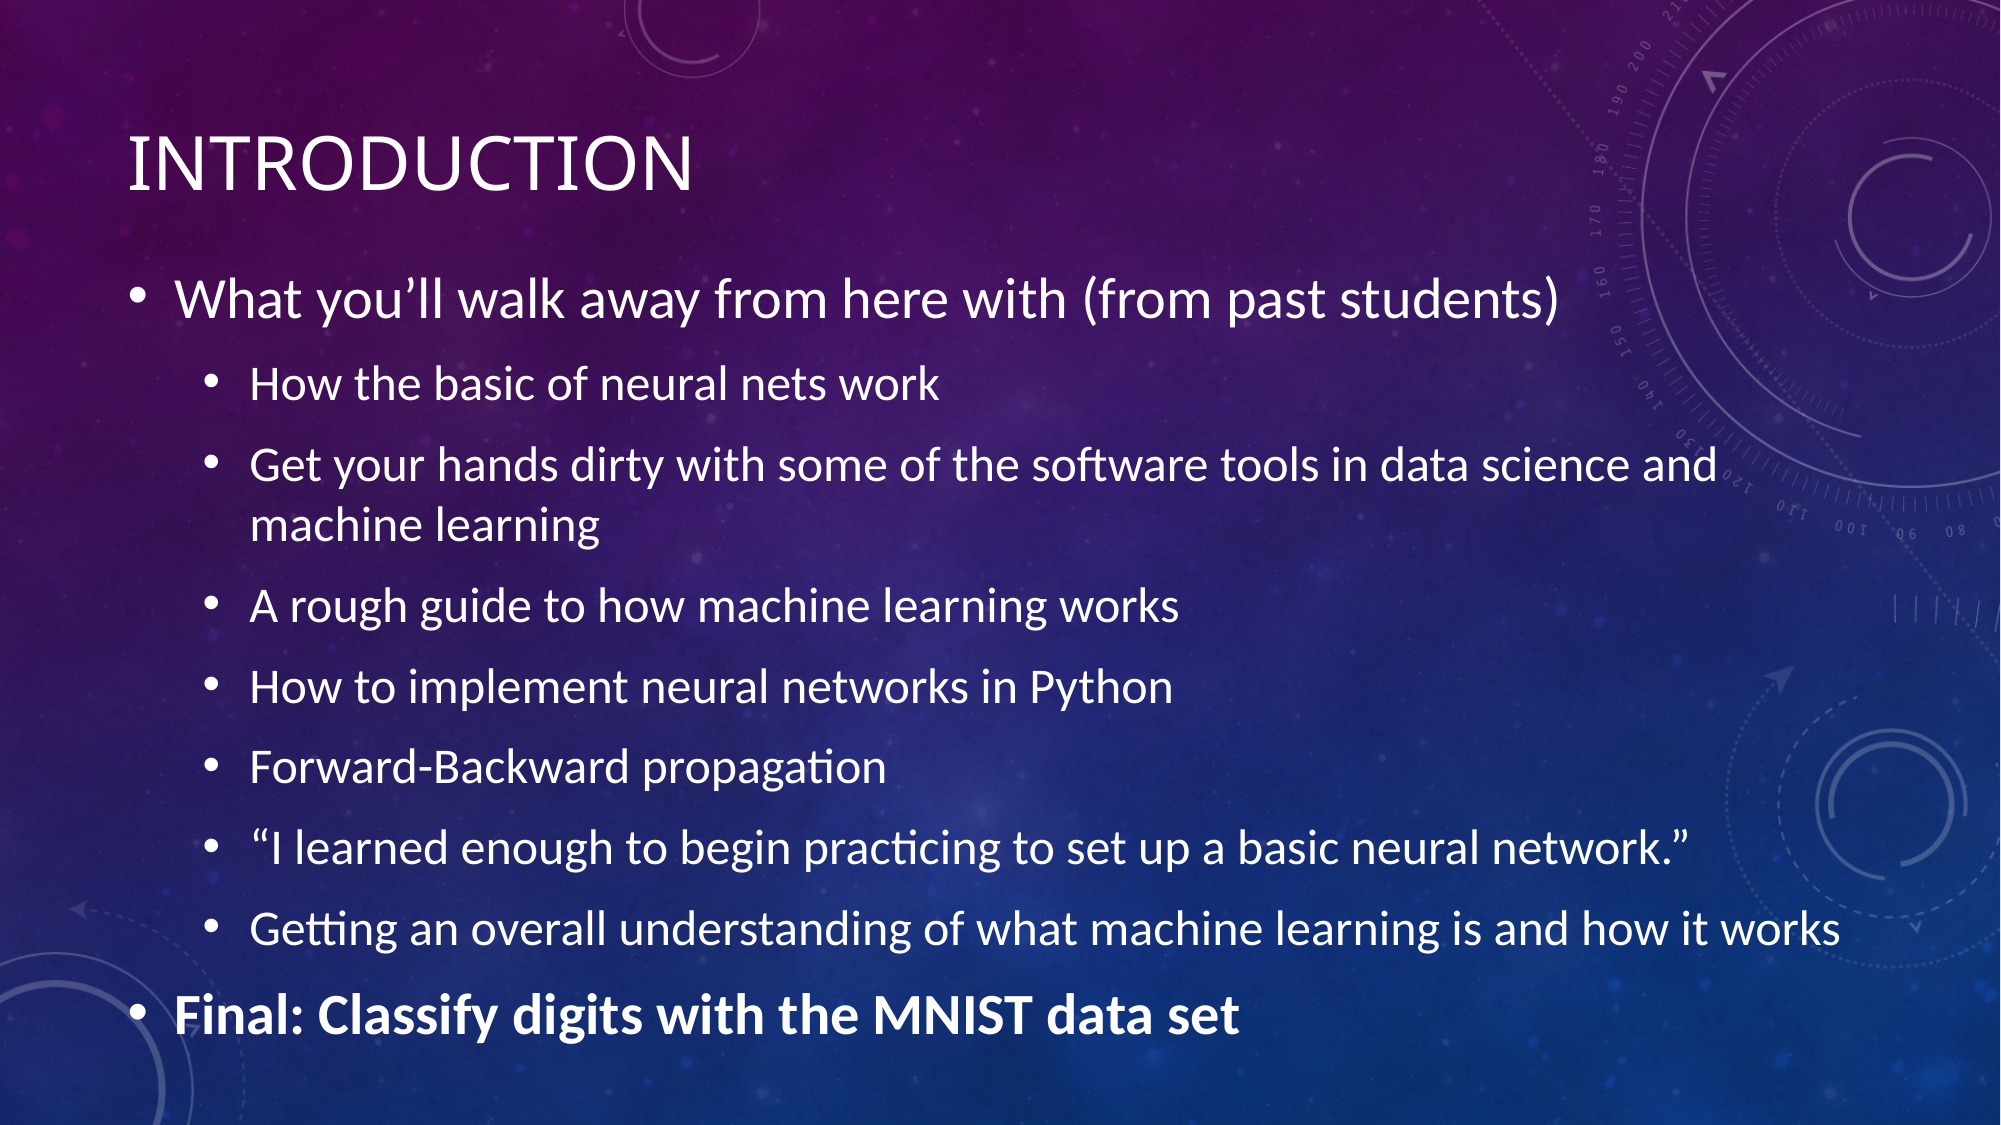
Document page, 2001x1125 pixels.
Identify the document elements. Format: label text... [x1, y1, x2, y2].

list What you’ll walk away from here with (from past students) How the basic of neural nets work Get your hands dirty with some of the software tools in data science and machine learning A rough guide to how machine learning works How to implement neural networks in Python Forward-Backward propagation “I learned enough to begin practicing to set up a basic neural network.” Getting an overall understanding of what machine learning is and how it works Final: Classify digits with the MNIST data set [112, 279, 1894, 1027]
picture [0, 0, 2001, 1125]
title Introduction [112, 40, 1775, 279]
